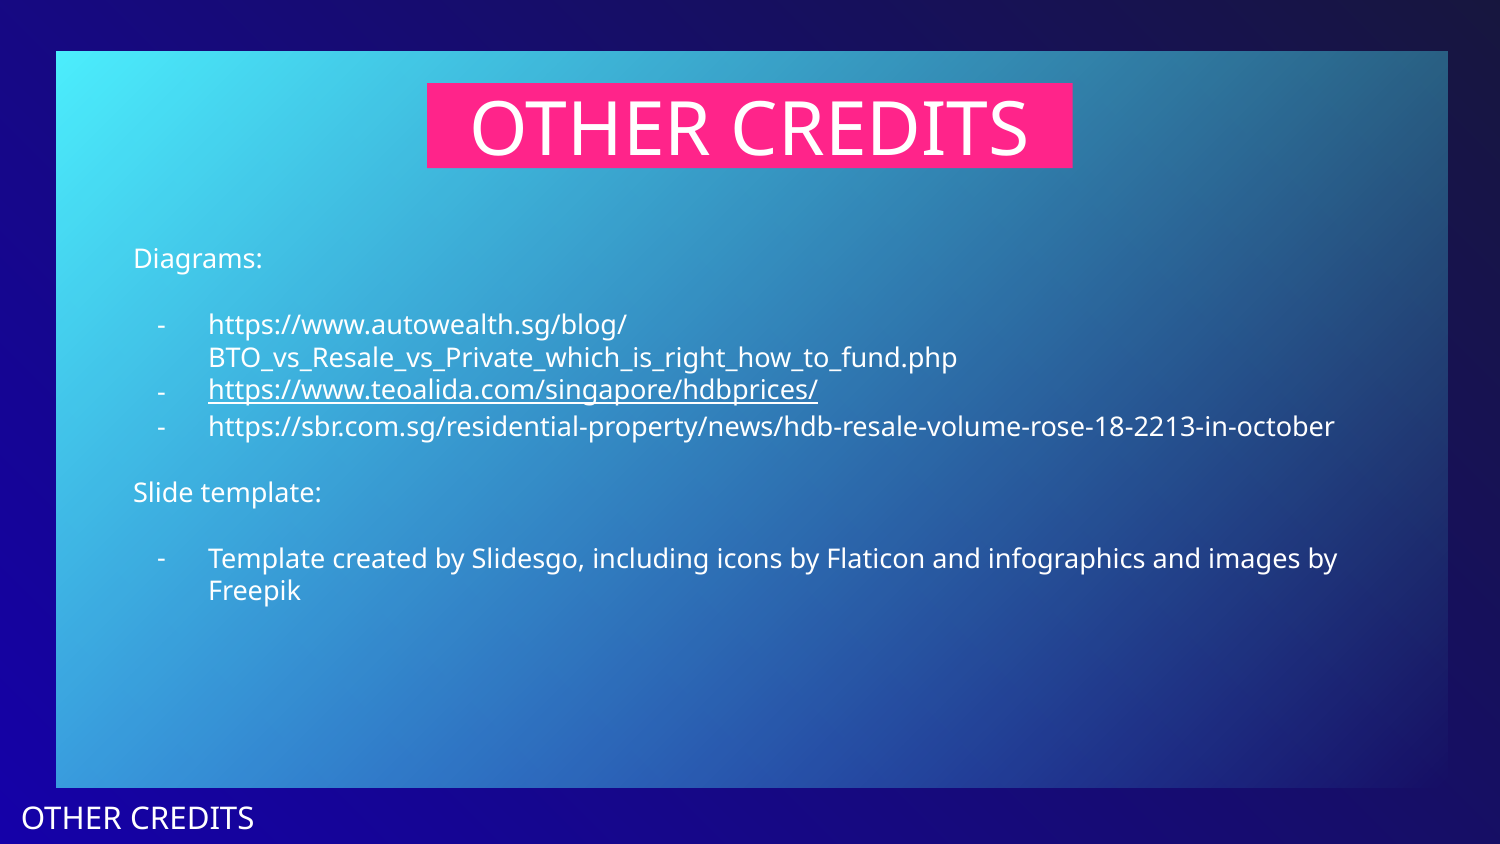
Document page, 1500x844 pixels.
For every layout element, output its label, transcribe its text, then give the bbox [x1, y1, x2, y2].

subtitle Diagrams: https://www.autowealth.sg/blog/BTO_vs_Resale_vs_Private_which_is_right_how_to_fund.php https://www.teoalida.com/singapore/hdbprices/ https://sbr.com.sg/residential-property/news/hdb-resale-volume-rose-18-2213-in-october Slide template: Template created by Slidesgo, including icons by Flaticon and infographics and images by Freepik [118, 226, 1428, 799]
text_box OTHER CREDITS [5, 782, 553, 844]
title OTHER CREDITS [427, 83, 1073, 169]
